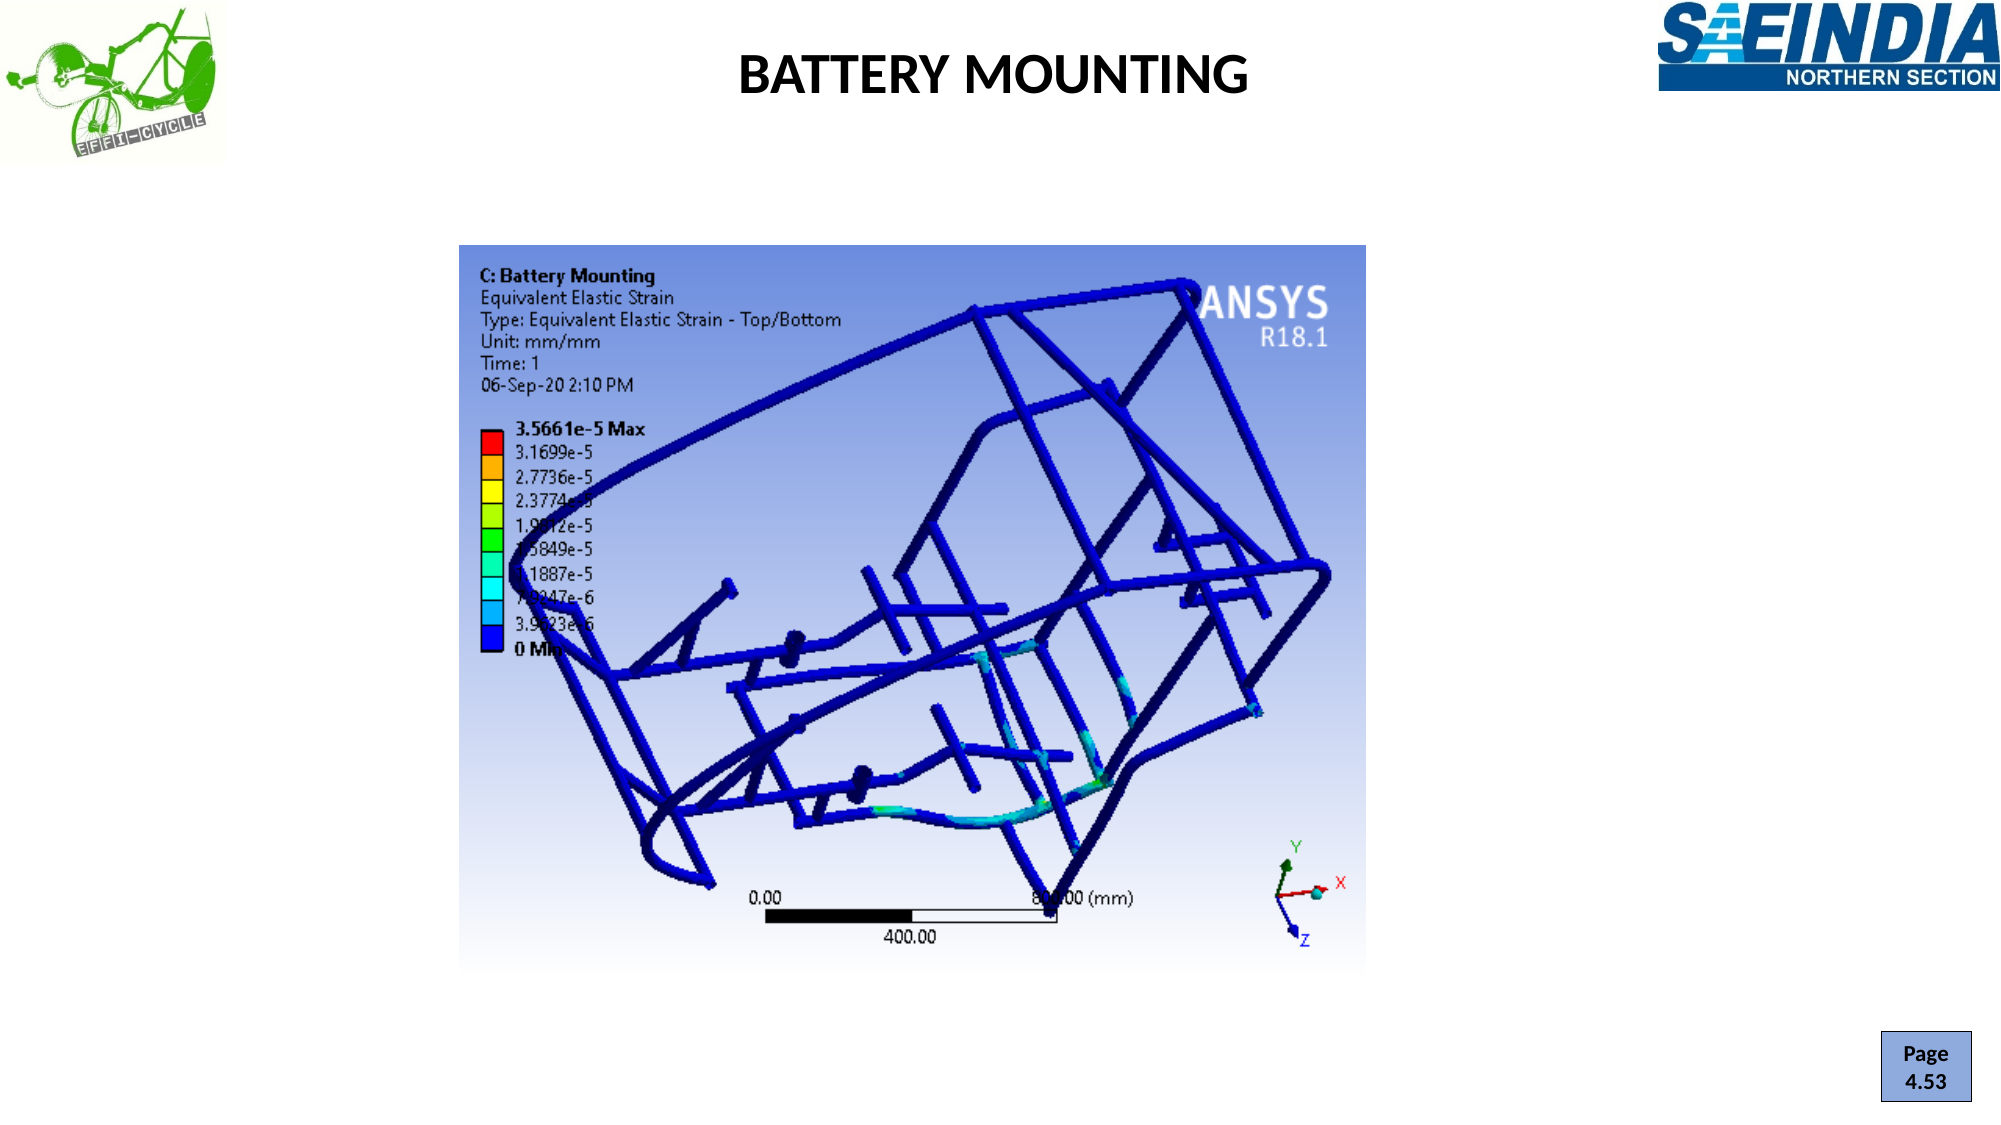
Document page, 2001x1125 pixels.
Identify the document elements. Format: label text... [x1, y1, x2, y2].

picture [459, 245, 1366, 975]
text_box Page 4.53 [1881, 1031, 1972, 1102]
picture [0, 1, 226, 165]
picture [1658, 1, 2000, 91]
text_box BATTERY MOUNTING [372, 18, 1616, 131]
